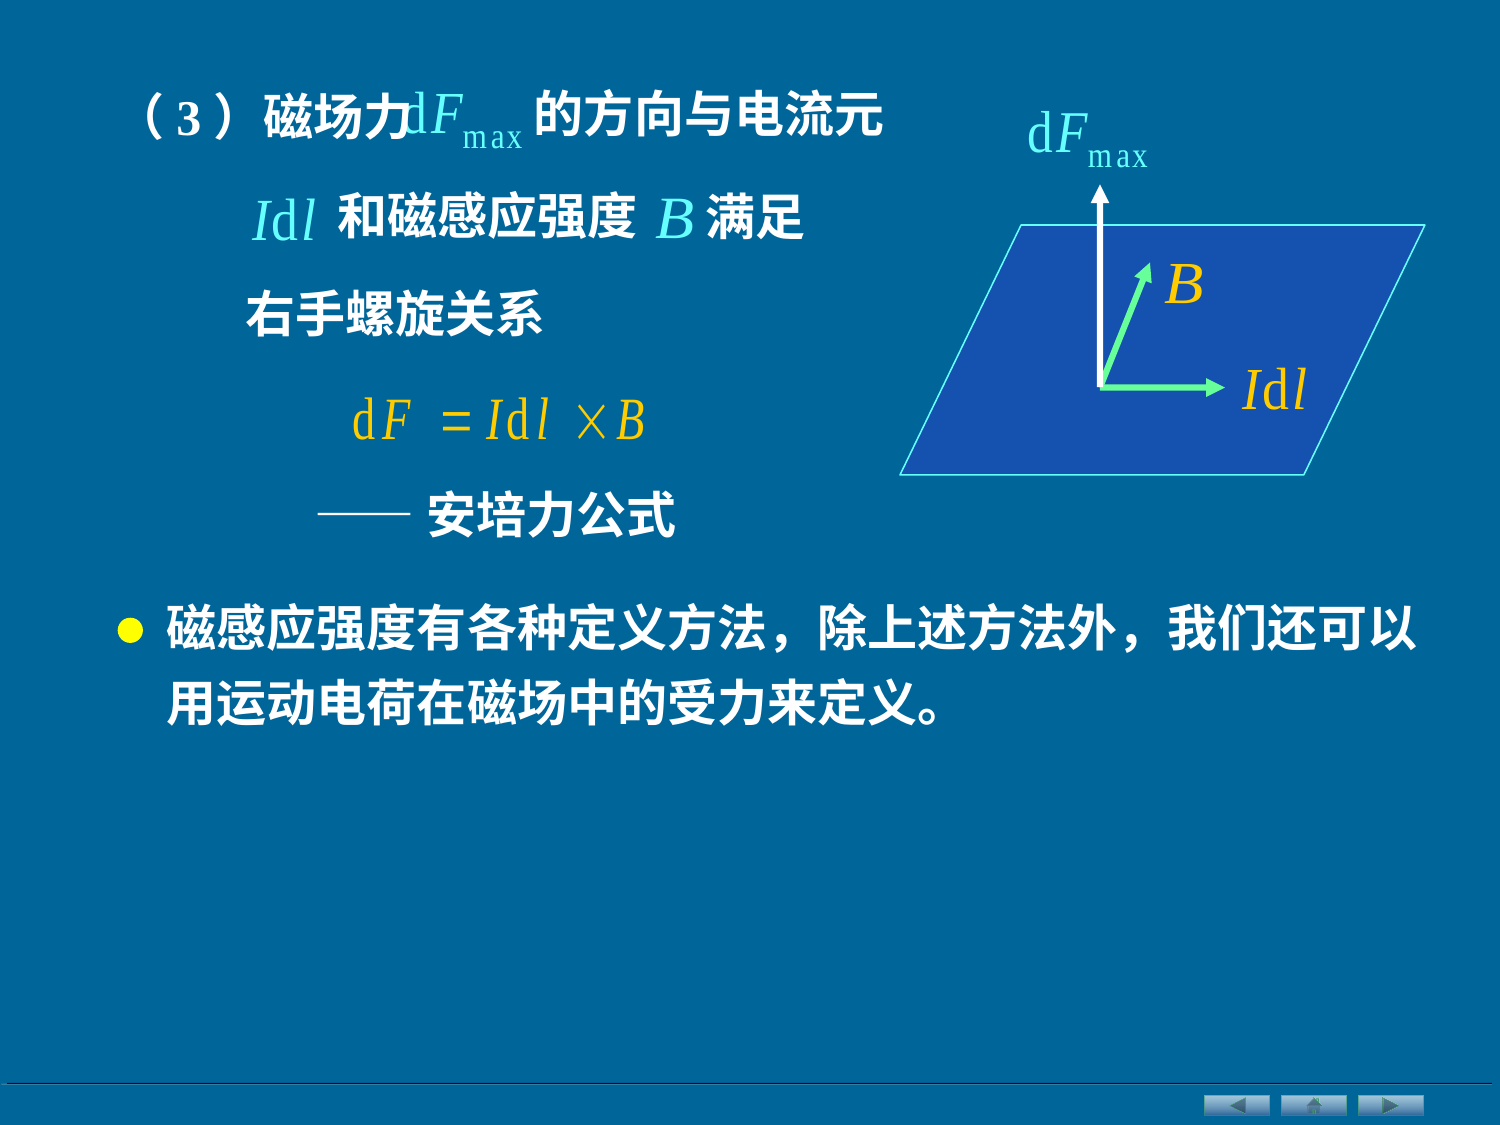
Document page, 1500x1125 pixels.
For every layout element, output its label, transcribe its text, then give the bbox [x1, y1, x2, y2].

text_box 磁感应强度有各种定义方法，除上述方法外，我们还可以用运动电荷在磁场中的受力来定义。 [152, 574, 1459, 740]
text_box 右手螺旋关系 [230, 274, 561, 350]
picture [1101, 197, 1108, 224]
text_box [1237, 353, 1324, 415]
text_box [1093, 184, 1107, 388]
picture [1092, 197, 1099, 224]
text_box ——安培力公式 [299, 475, 750, 551]
text_box 和磁感应强度 [322, 176, 798, 252]
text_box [1024, 99, 1152, 173]
text_box [1101, 381, 1225, 394]
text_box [398, 80, 527, 154]
text_box （3）磁场力 [99, 77, 464, 153]
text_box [1159, 249, 1206, 307]
text_box 的方向与电流元 [464, 74, 954, 150]
text_box [899, 224, 1425, 475]
text_box [1101, 262, 1152, 386]
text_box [649, 184, 696, 242]
text_box [118, 618, 143, 643]
text_box 满足 [690, 178, 1091, 254]
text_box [246, 184, 333, 246]
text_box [349, 383, 657, 445]
